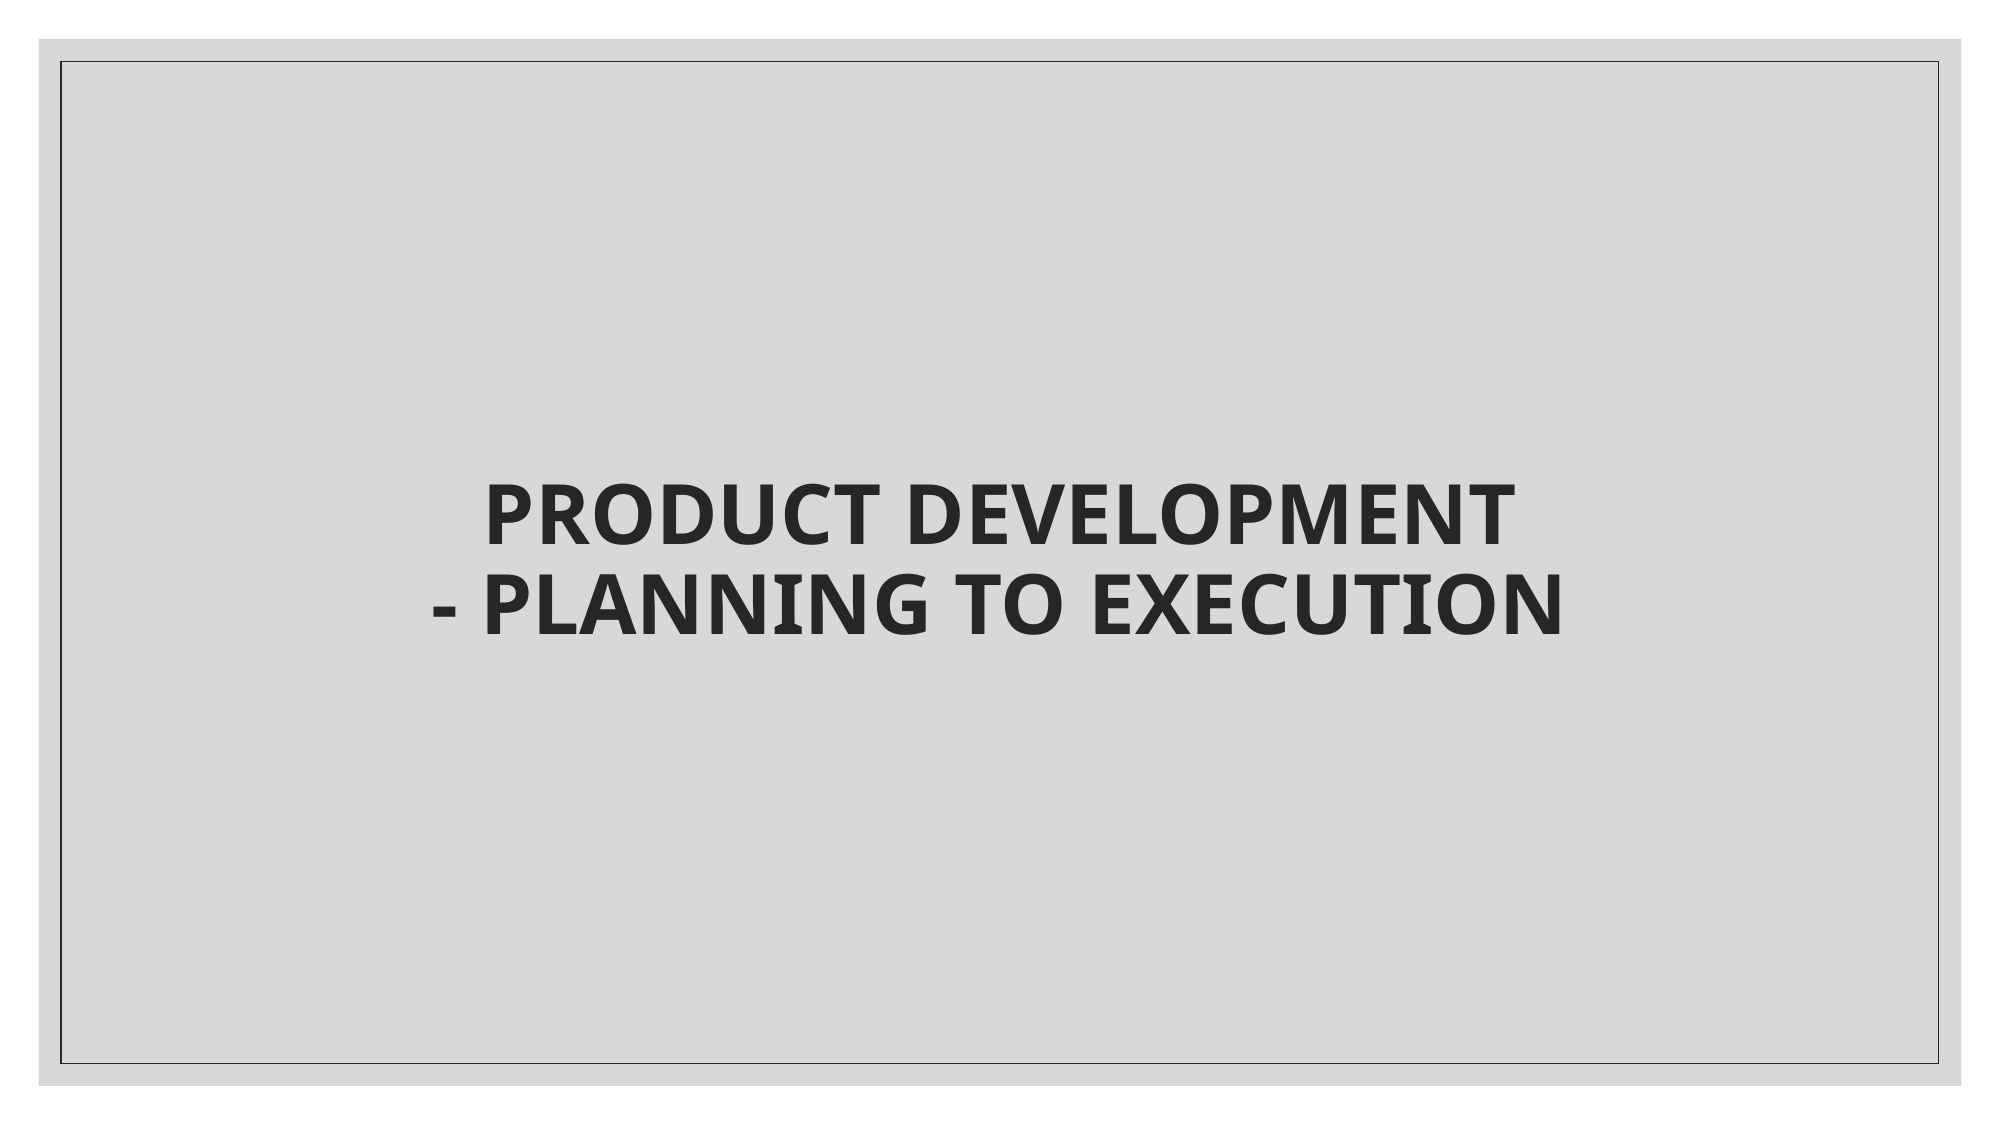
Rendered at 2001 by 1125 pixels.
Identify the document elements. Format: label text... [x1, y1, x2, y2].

title PRODUCT DEVELOPMENT - PLANNING TO EXECUTION [174, 450, 1825, 675]
